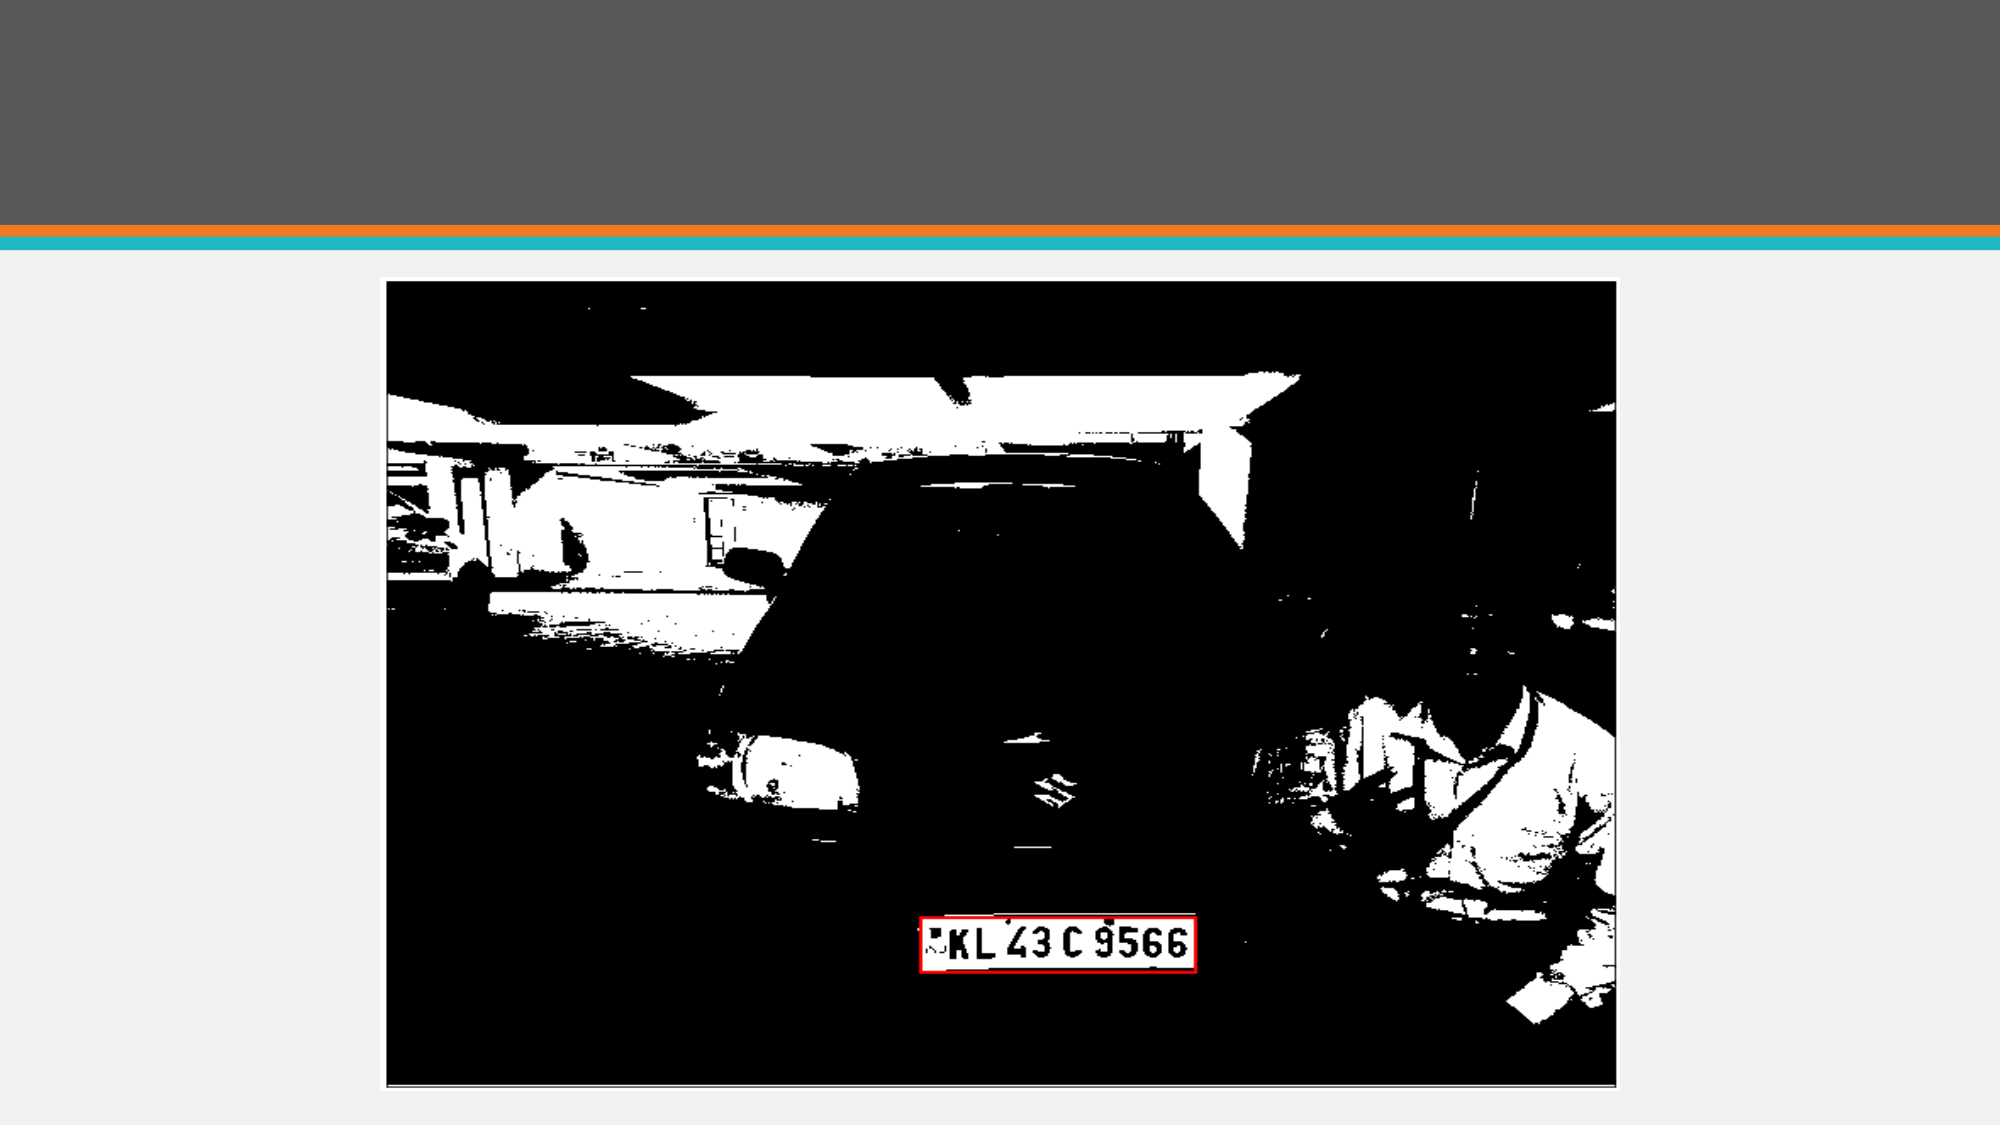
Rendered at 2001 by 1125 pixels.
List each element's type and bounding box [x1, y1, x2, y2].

picture [380, 277, 1620, 1091]
